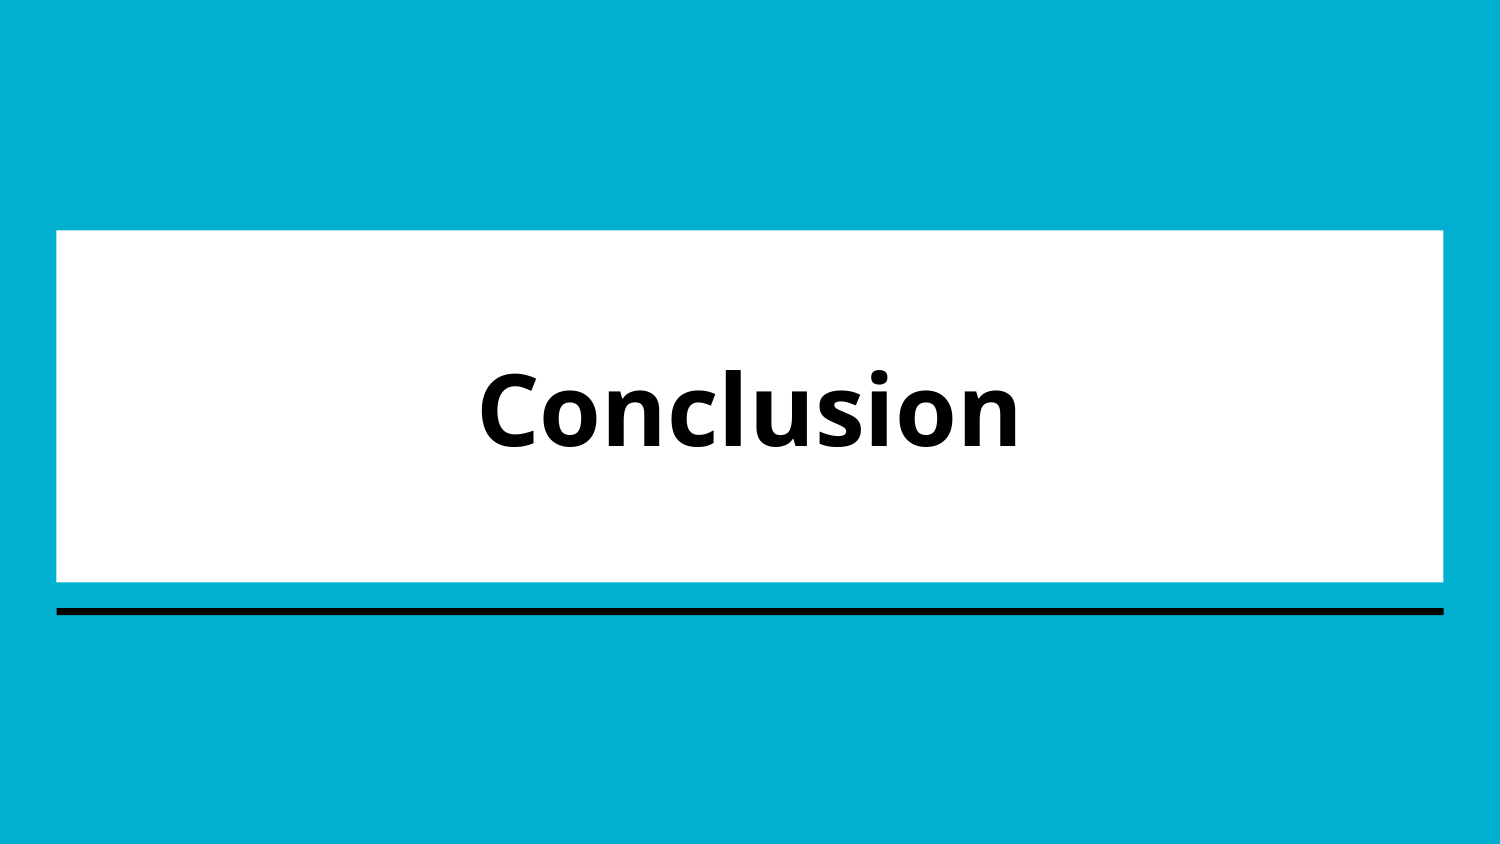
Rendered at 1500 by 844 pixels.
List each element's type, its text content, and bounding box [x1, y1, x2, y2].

title Conclusion [56, 230, 1444, 583]
